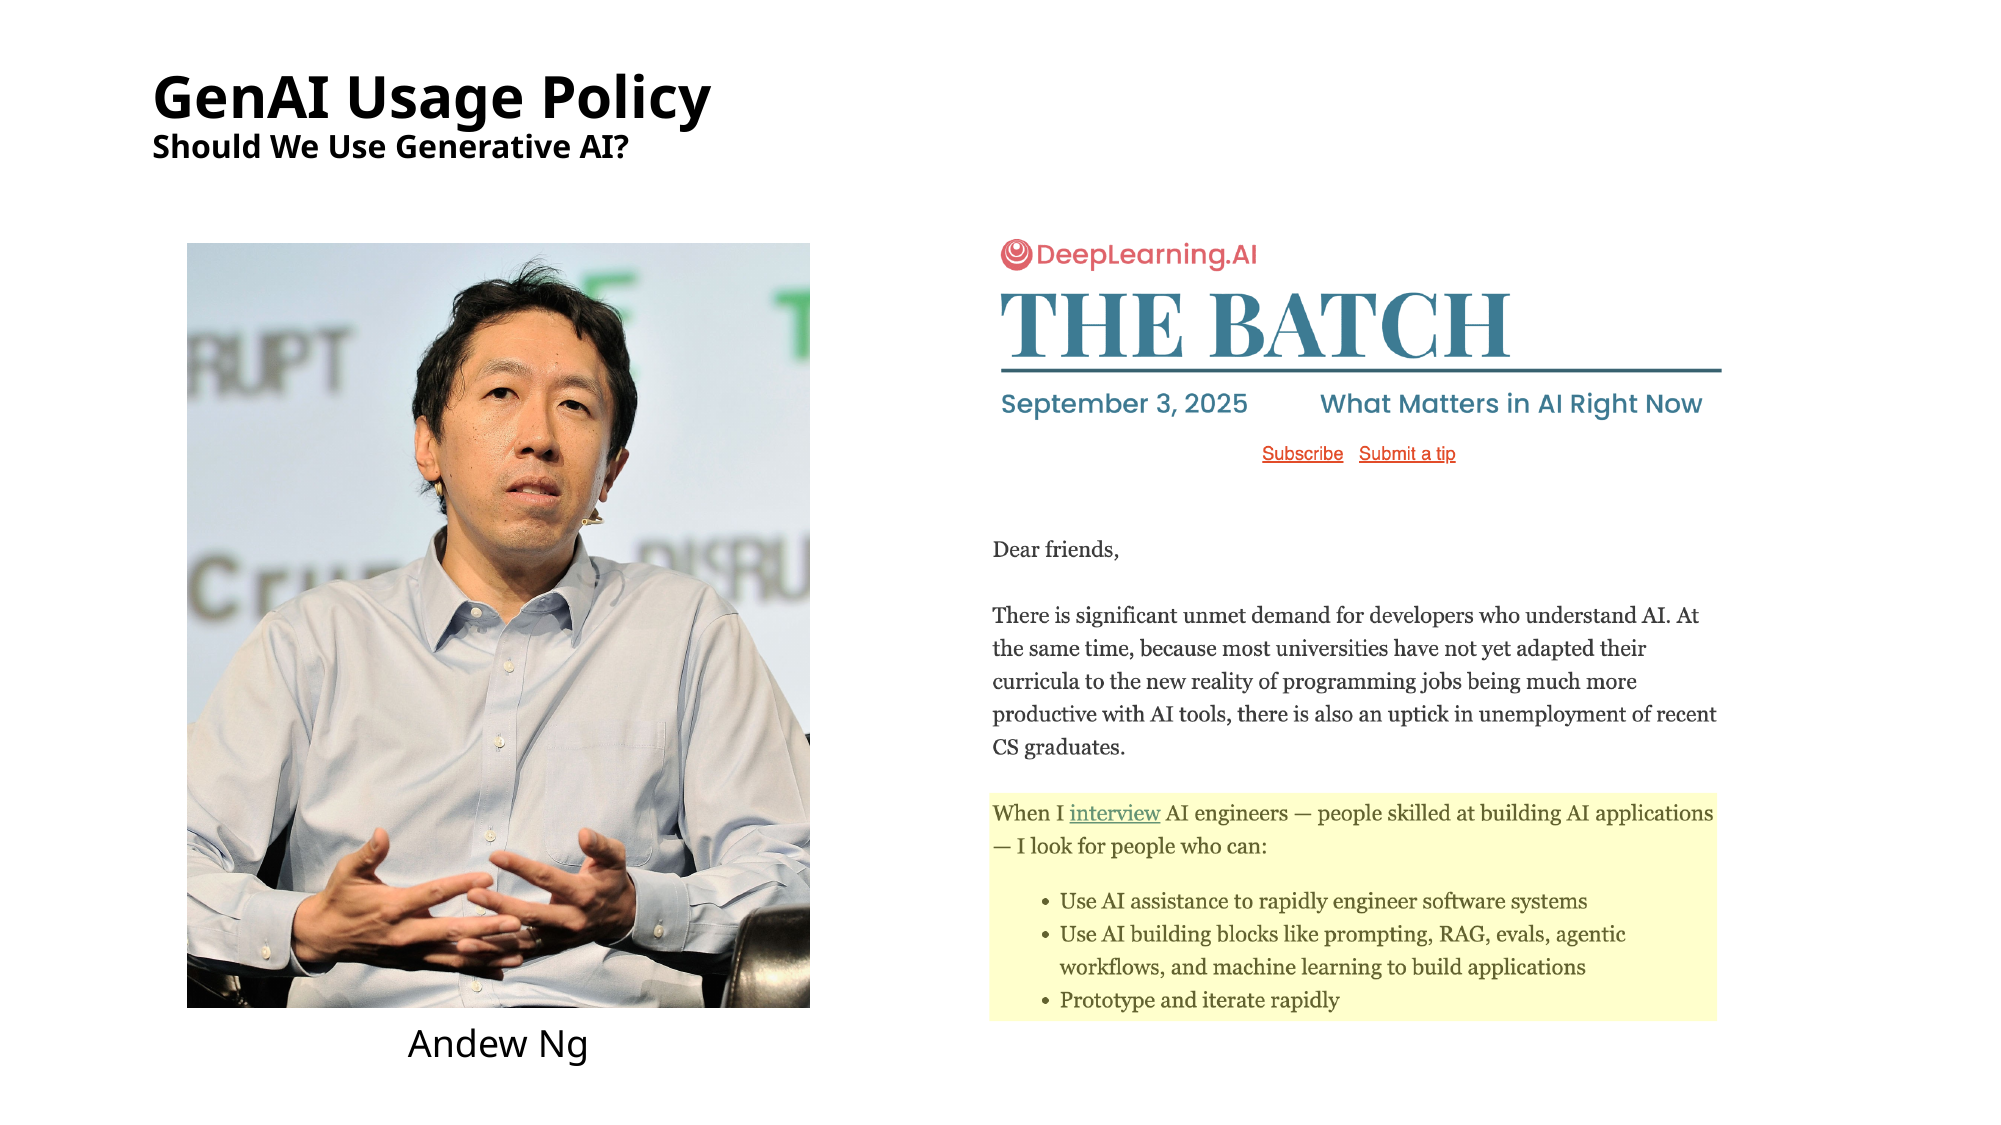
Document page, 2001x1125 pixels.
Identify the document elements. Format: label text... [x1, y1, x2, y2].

picture [985, 220, 1731, 1031]
title GenAI Usage Policy Should We Use Generative AI? [137, 59, 1863, 174]
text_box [187, 243, 810, 1074]
